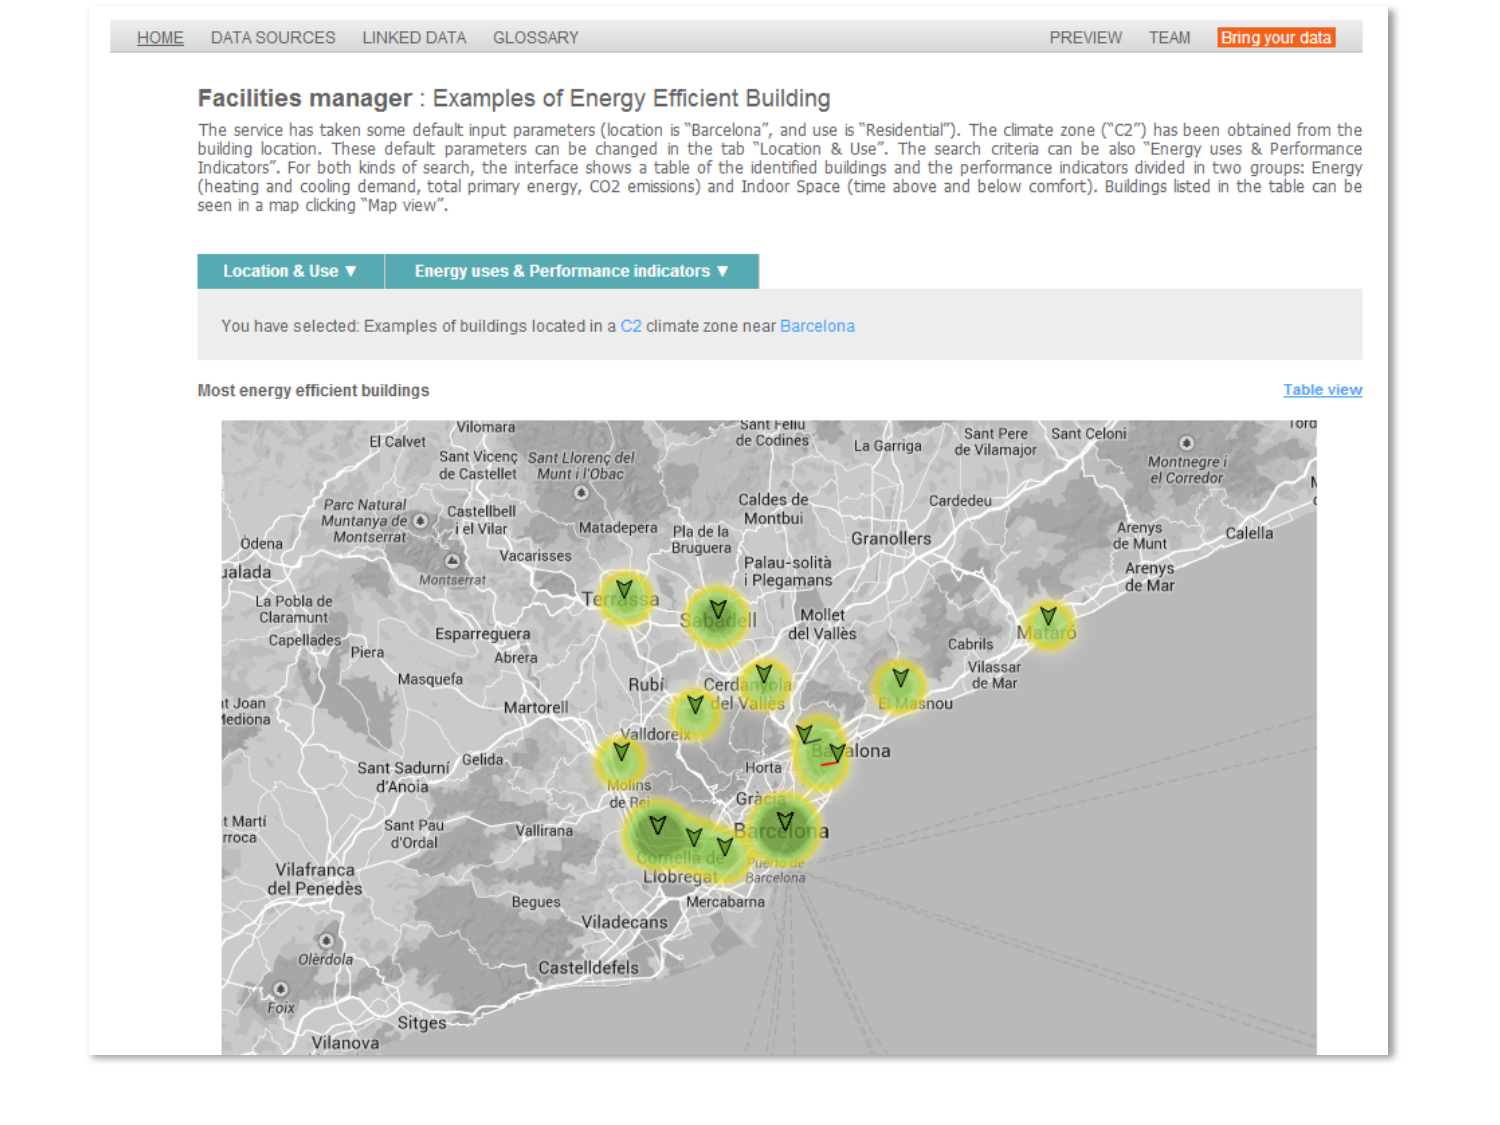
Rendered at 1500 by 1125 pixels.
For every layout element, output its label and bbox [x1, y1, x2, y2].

picture [88, 6, 1389, 1071]
